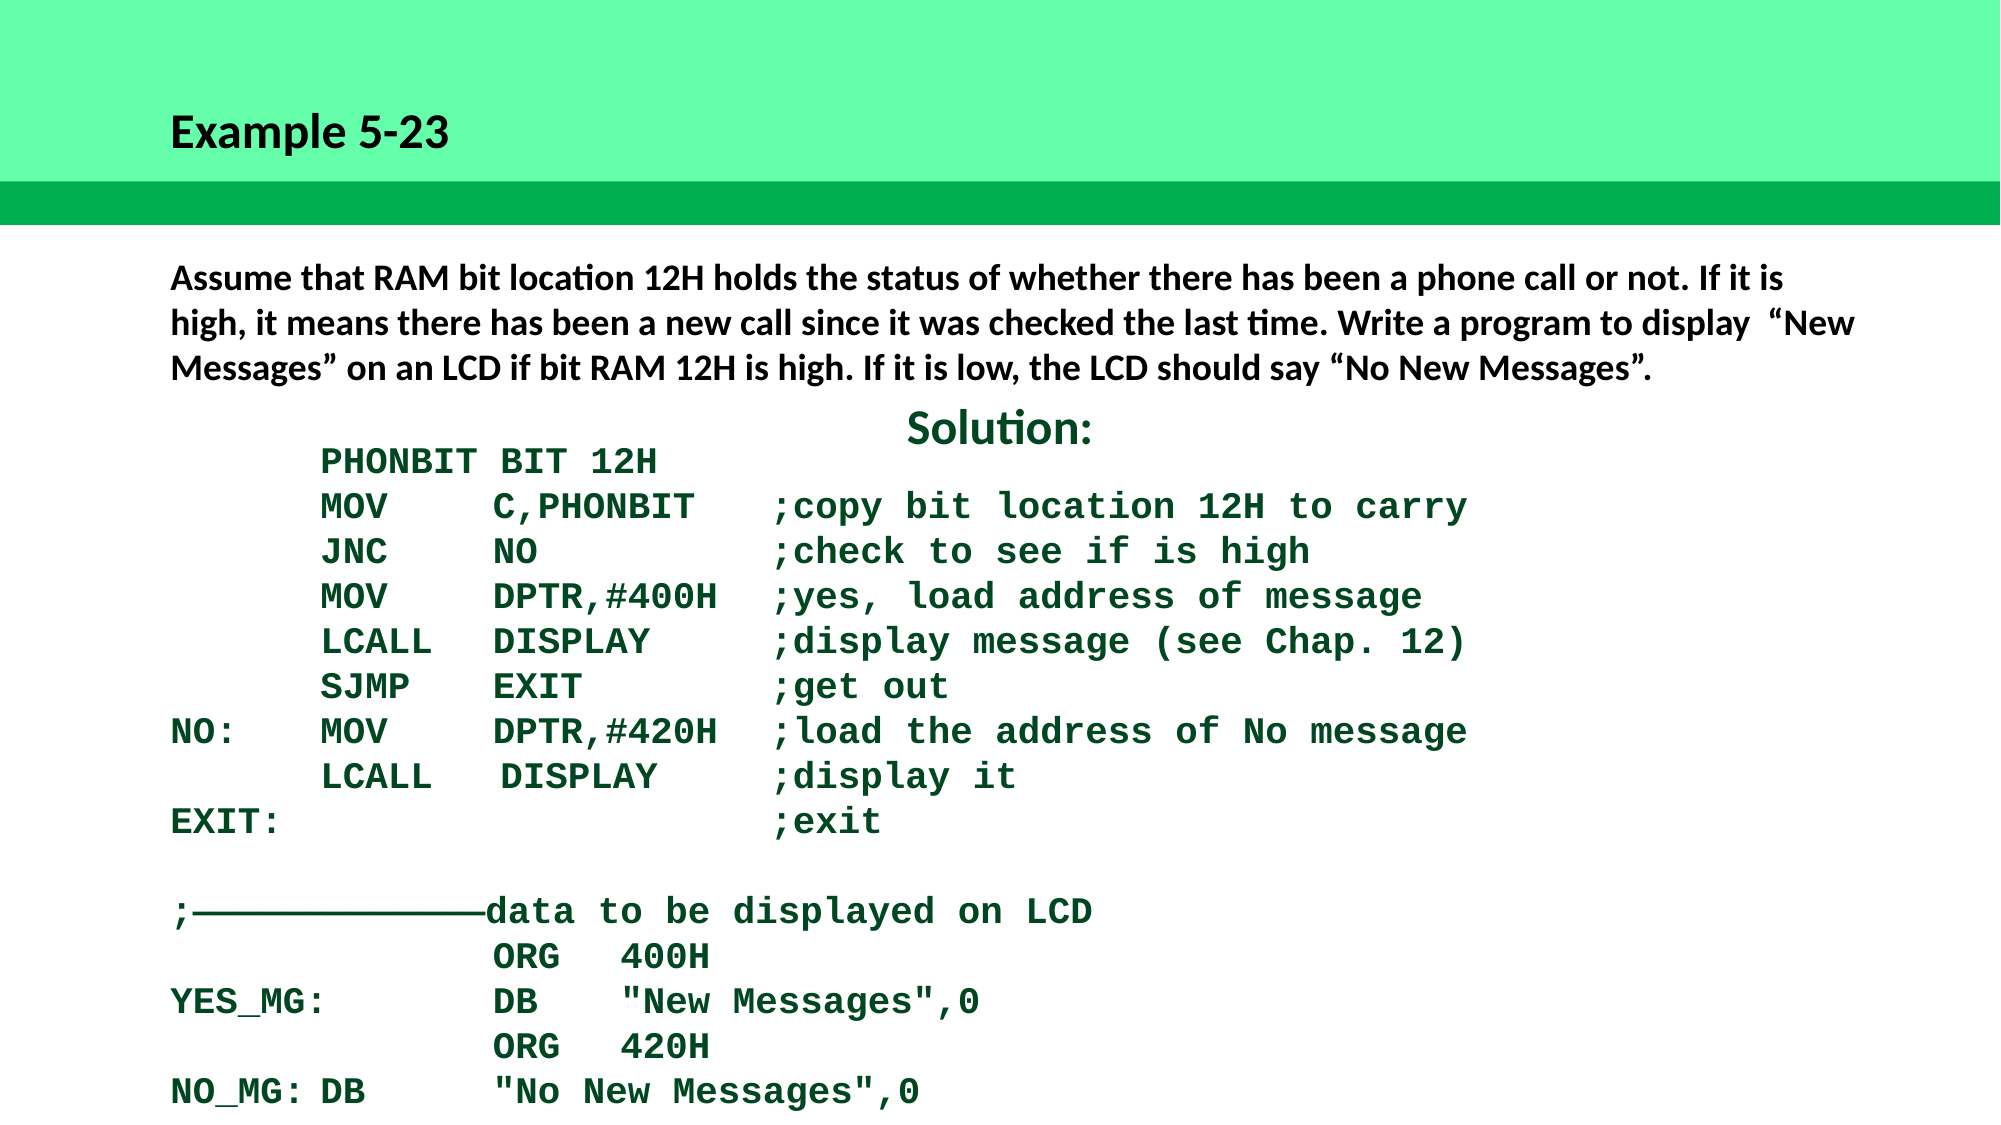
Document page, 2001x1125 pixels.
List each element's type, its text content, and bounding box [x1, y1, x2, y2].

text_box Assume that RAM bit location 12H holds the status of whether there has been a phone call or not. If it is high, it means there has been a new call since it was checked the last time. Write a program to display “New Messages” on an LCD if bit RAM 12H is high. If it is low, the LCD should say “No New Messages”. [155, 245, 1885, 386]
text_box [0, 182, 2000, 226]
text_box PHONBIT BIT 12H MOV C,PHONBIT ;copy bit location 12H to carry JNC NO ;check to see if is high MOV DPTR,#400H ;yes, load address of message LCALL DISPLAY ;display message (see Chap. 12) SJMP EXIT ;get out NO: MOV DPTR,#420H ;load the address of No message LCALL DISPLAY ;display it EXIT: ;exit ;—————————————data to be displayed on LCD ORG 400H YES_MG: DB "New Messages",0 ORG 420H NO_MG: DB "No New Messages",0 [155, 462, 2000, 1118]
text_box Solution: [0, 386, 2000, 462]
text_box [0, 0, 2000, 182]
text_box Example 5-23 [155, 90, 1845, 166]
